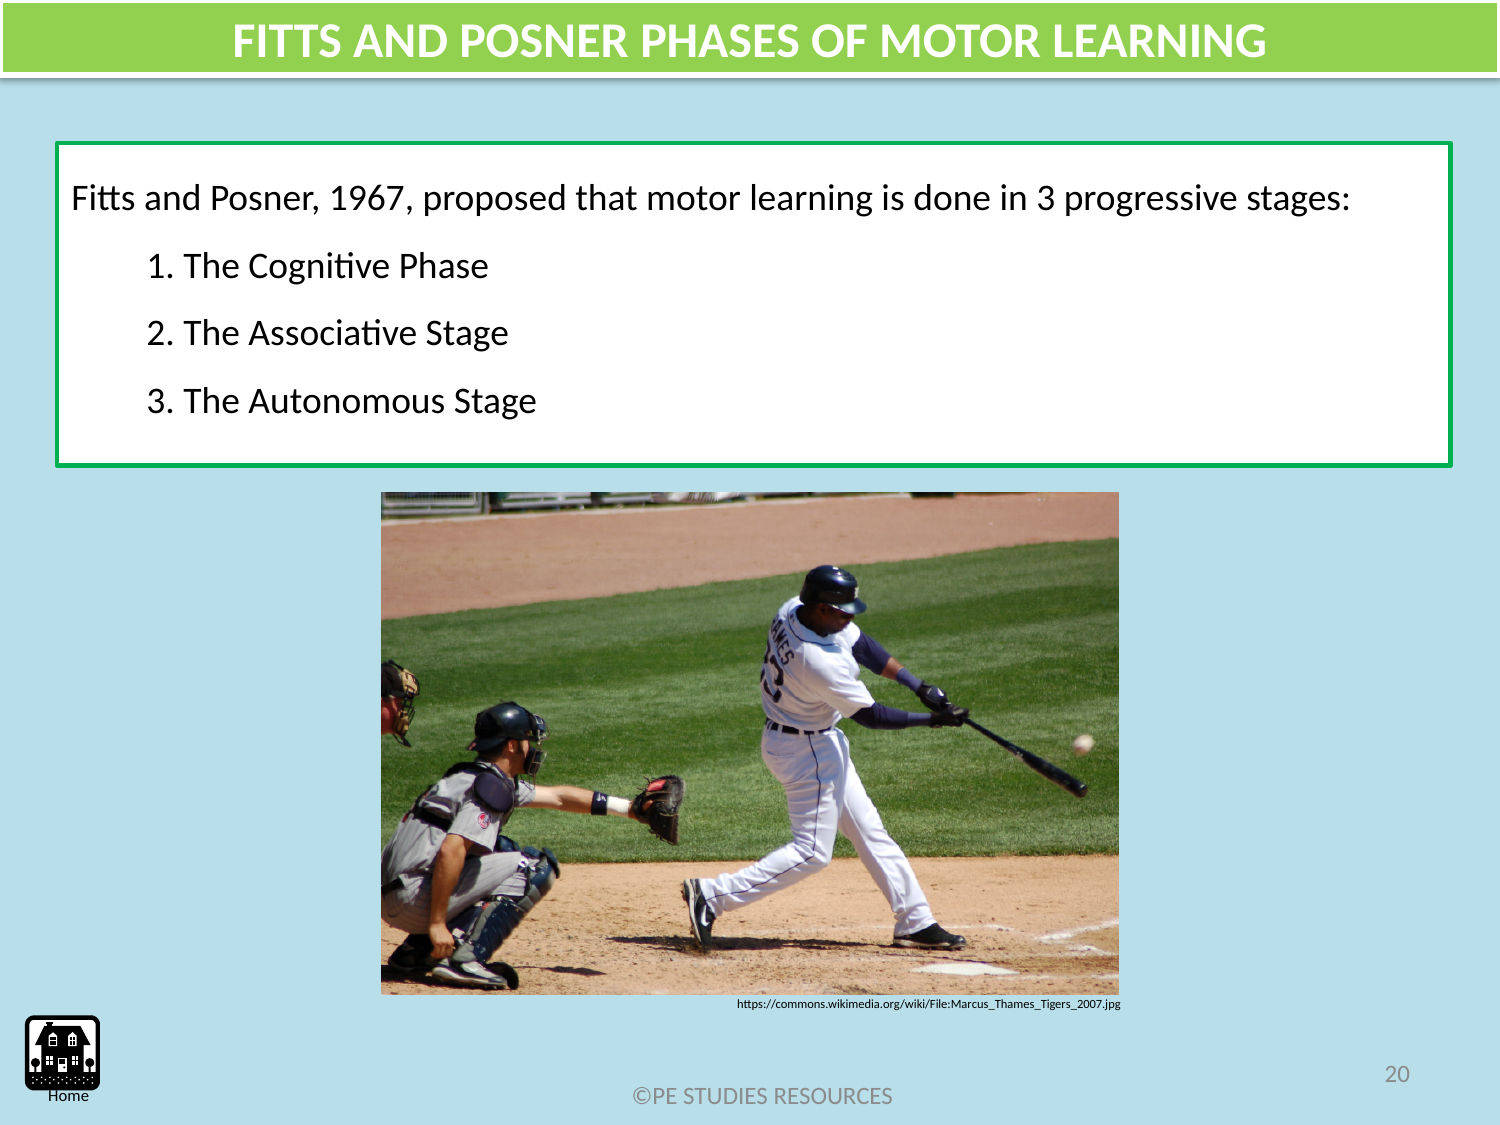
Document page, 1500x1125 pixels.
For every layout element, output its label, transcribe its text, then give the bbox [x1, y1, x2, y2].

picture [24, 1015, 101, 1091]
text_box Home [0, 1077, 138, 1113]
text_box Fitts and posner PHASES of MOTOR learning [0, 0, 1500, 78]
text_box https://commons.wikimedia.org/wiki/File:Marcus_Thames_Tigers_2007.jpg [488, 988, 1136, 1019]
slide_number 20 [1074, 1042, 1425, 1103]
picture [380, 491, 1120, 995]
footer ©PE STUDIES RESOURCES [525, 1065, 1000, 1125]
text_box Fitts and Posner, 1967, proposed that motor learning is done in 3 progressive stages: 1. The Cognitive Phase 2. The Associative Stage 3. The Autonomous Stage [55, 141, 1453, 468]
